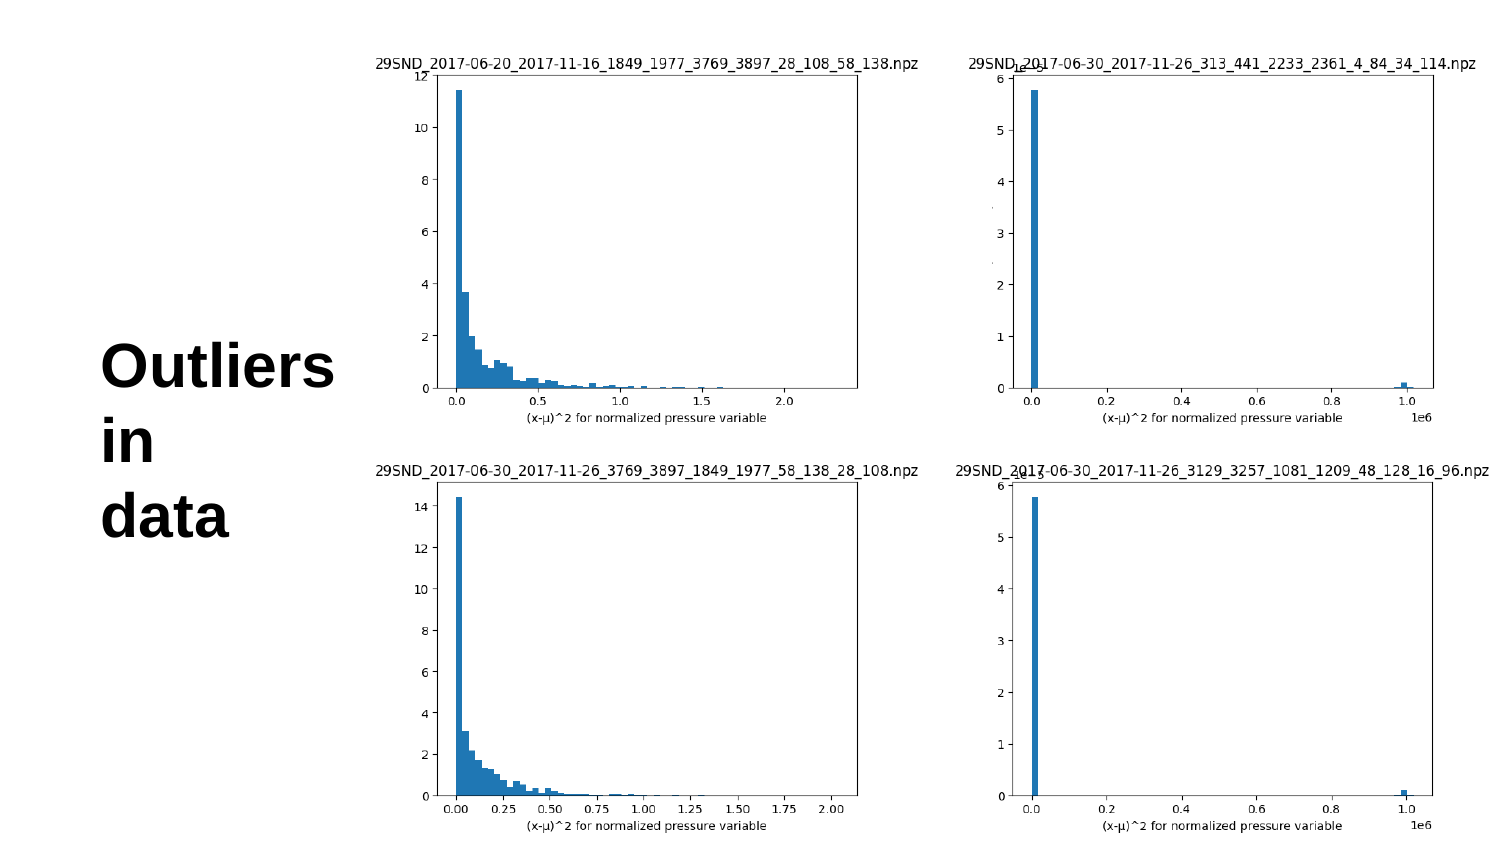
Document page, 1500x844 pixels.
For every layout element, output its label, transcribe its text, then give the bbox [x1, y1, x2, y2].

picture [366, 47, 927, 433]
picture [959, 47, 1485, 433]
text_box Outliers in data [85, 309, 363, 711]
picture [946, 454, 1498, 840]
picture [366, 454, 927, 840]
